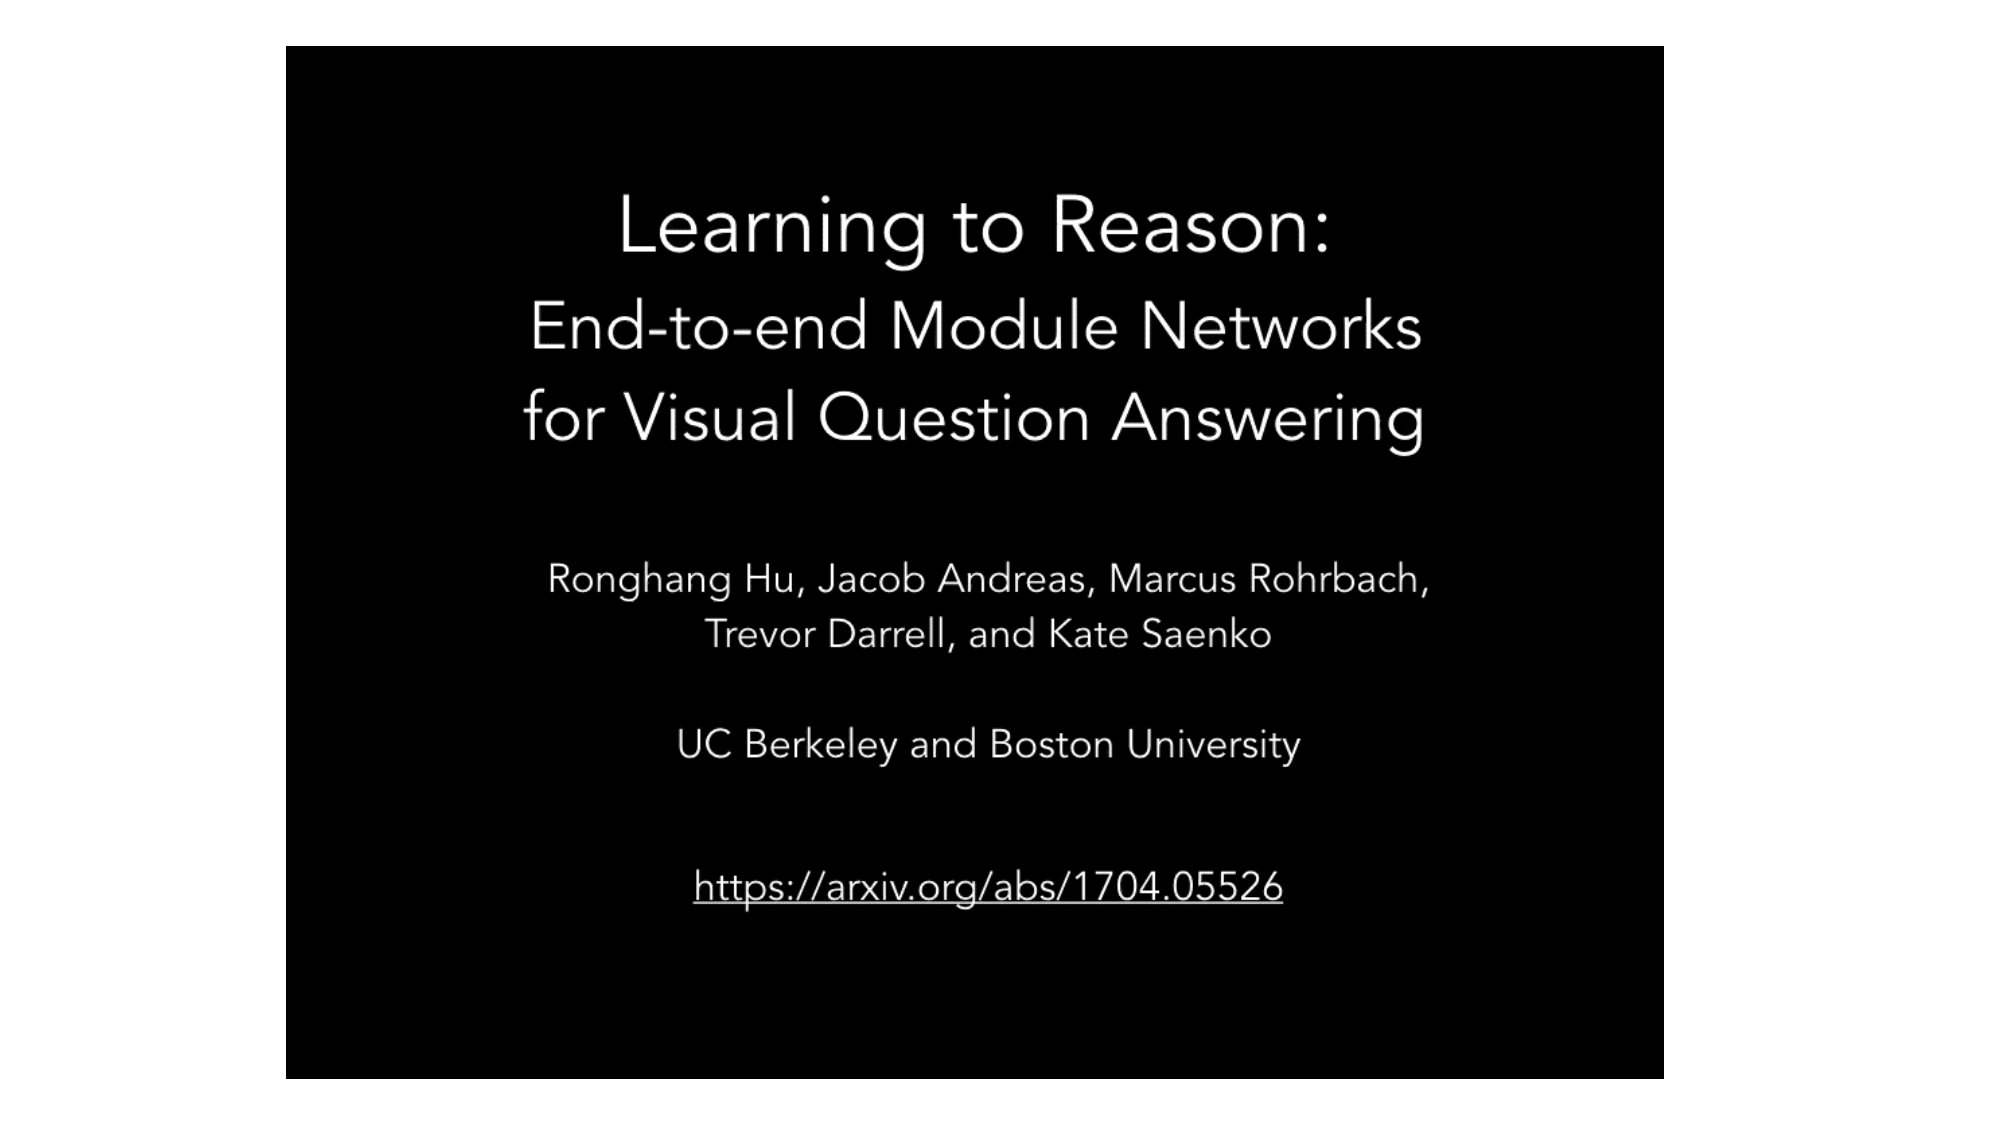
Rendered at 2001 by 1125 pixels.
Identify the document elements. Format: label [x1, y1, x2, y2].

text_box [285, 45, 1665, 1080]
